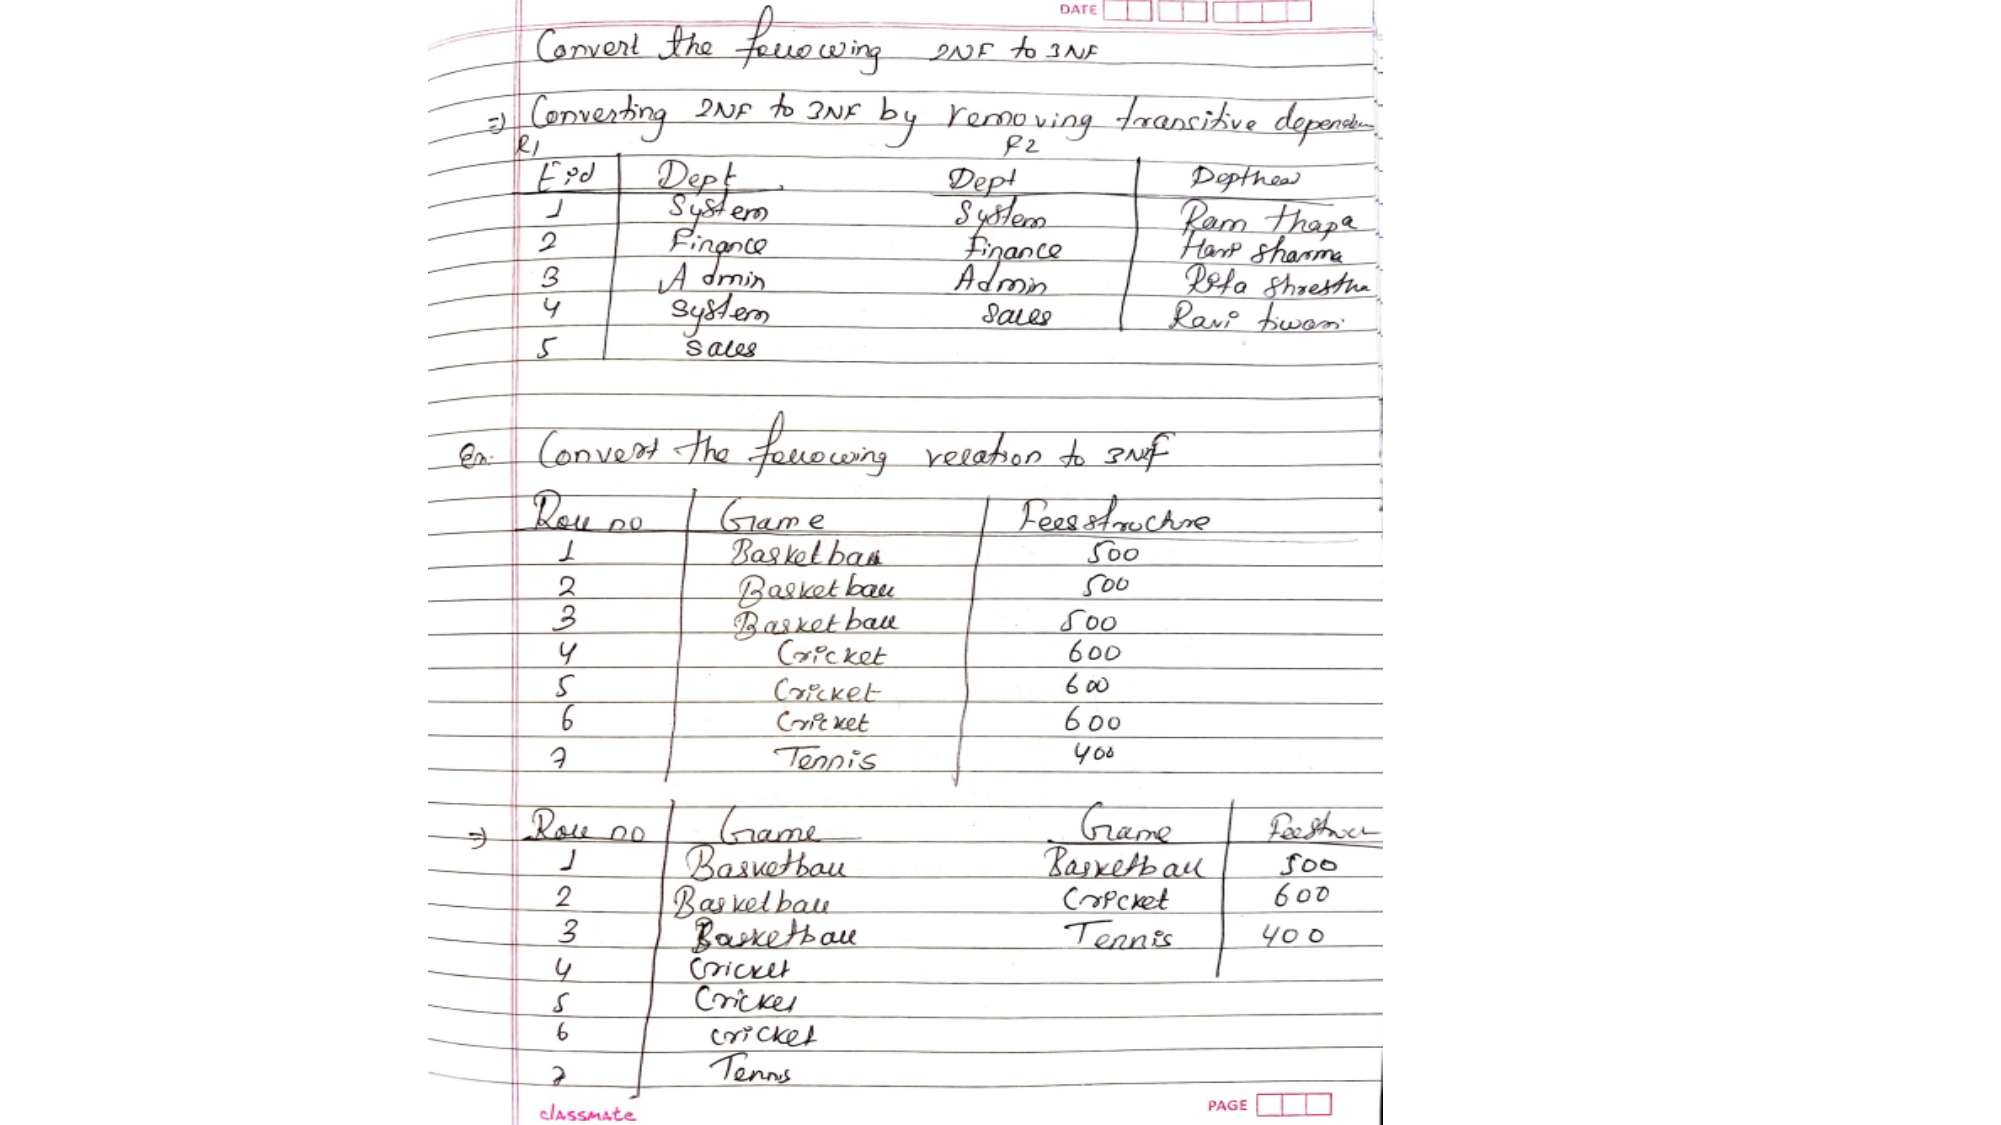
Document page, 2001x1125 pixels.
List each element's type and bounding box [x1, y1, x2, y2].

picture [428, 0, 1383, 1125]
